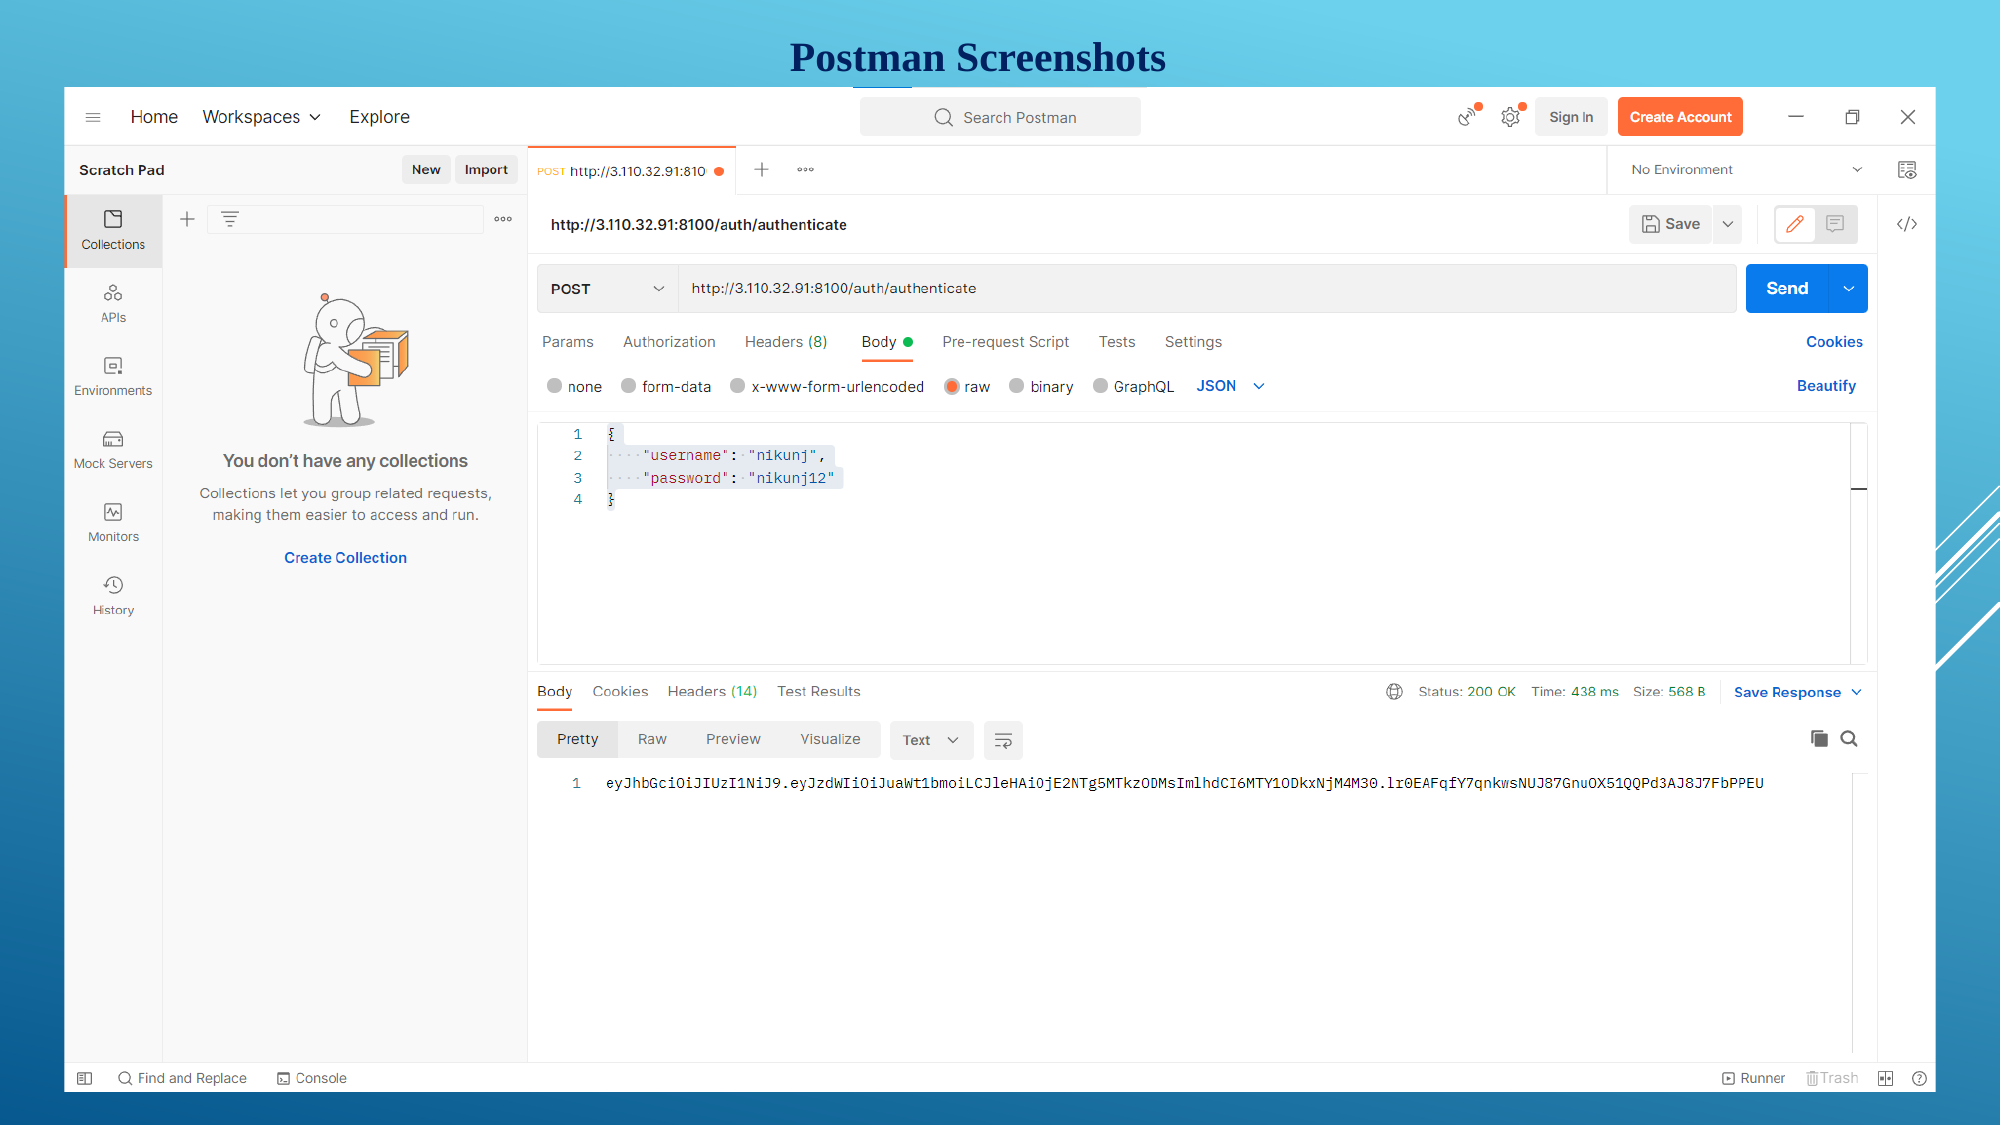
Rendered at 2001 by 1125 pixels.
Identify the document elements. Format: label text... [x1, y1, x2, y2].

text_box Postman Screenshots [774, 21, 1225, 87]
picture [64, 87, 1936, 1092]
